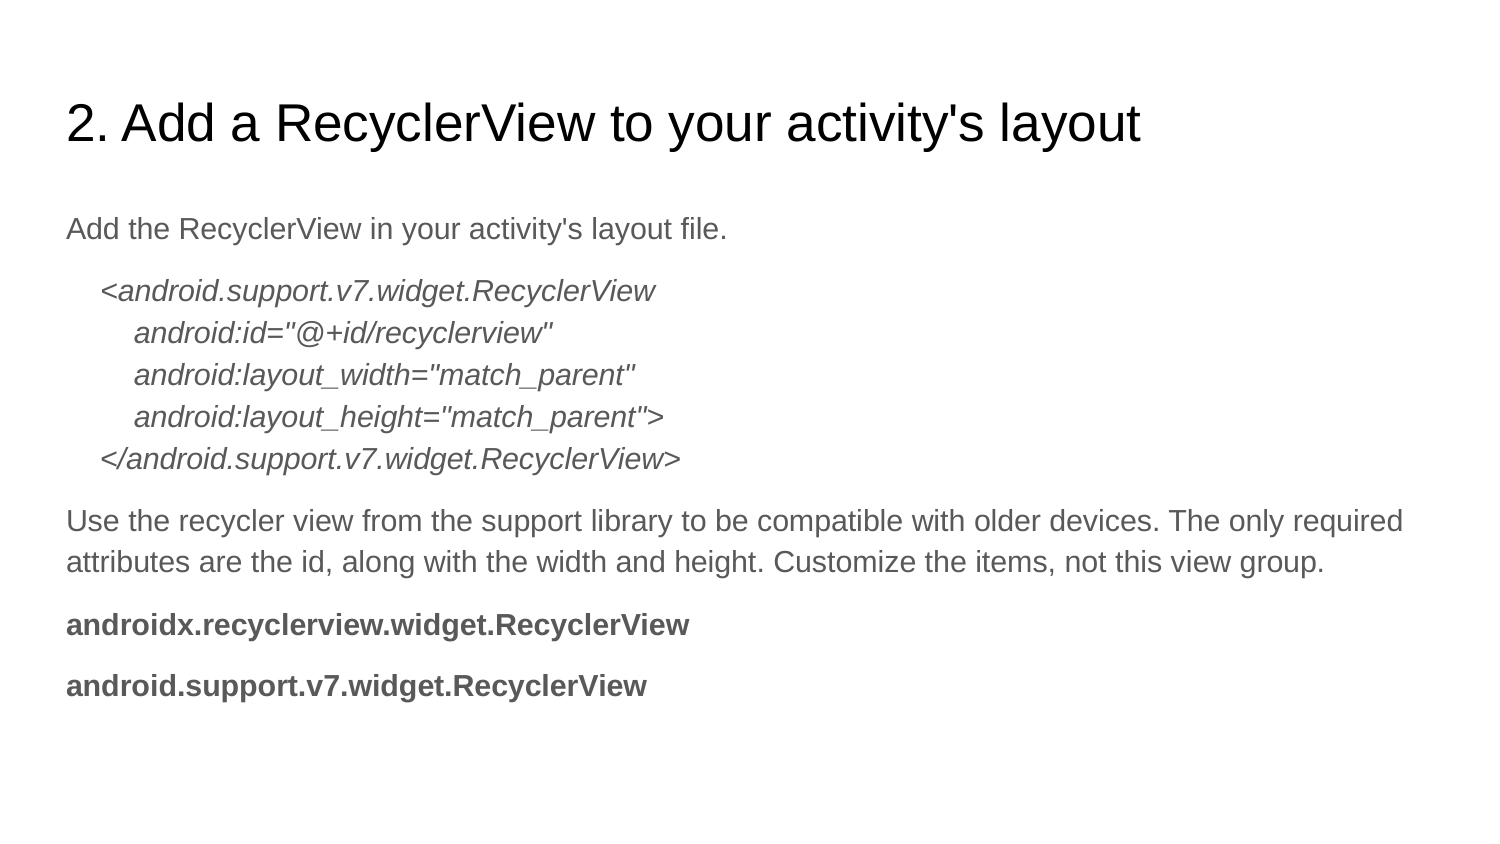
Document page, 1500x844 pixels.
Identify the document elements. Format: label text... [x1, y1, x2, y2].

list Add the RecyclerView in your activity's layout file. <android.support.v7.widget.RecyclerView android:id="@+id/recyclerview" android:layout_width="match_parent" android:layout_height="match_parent"> </android.support.v7.widget.RecyclerView> Use the recycler view from the support library to be compatible with older devices. The only required attributes are the id, along with the width and height. Customize the items, not this view group. androidx.recyclerview.widget.RecyclerView android.support.v7.widget.RecyclerView [51, 189, 1449, 750]
title 2. Add a RecyclerView to your activity's layout [51, 72, 1449, 167]
